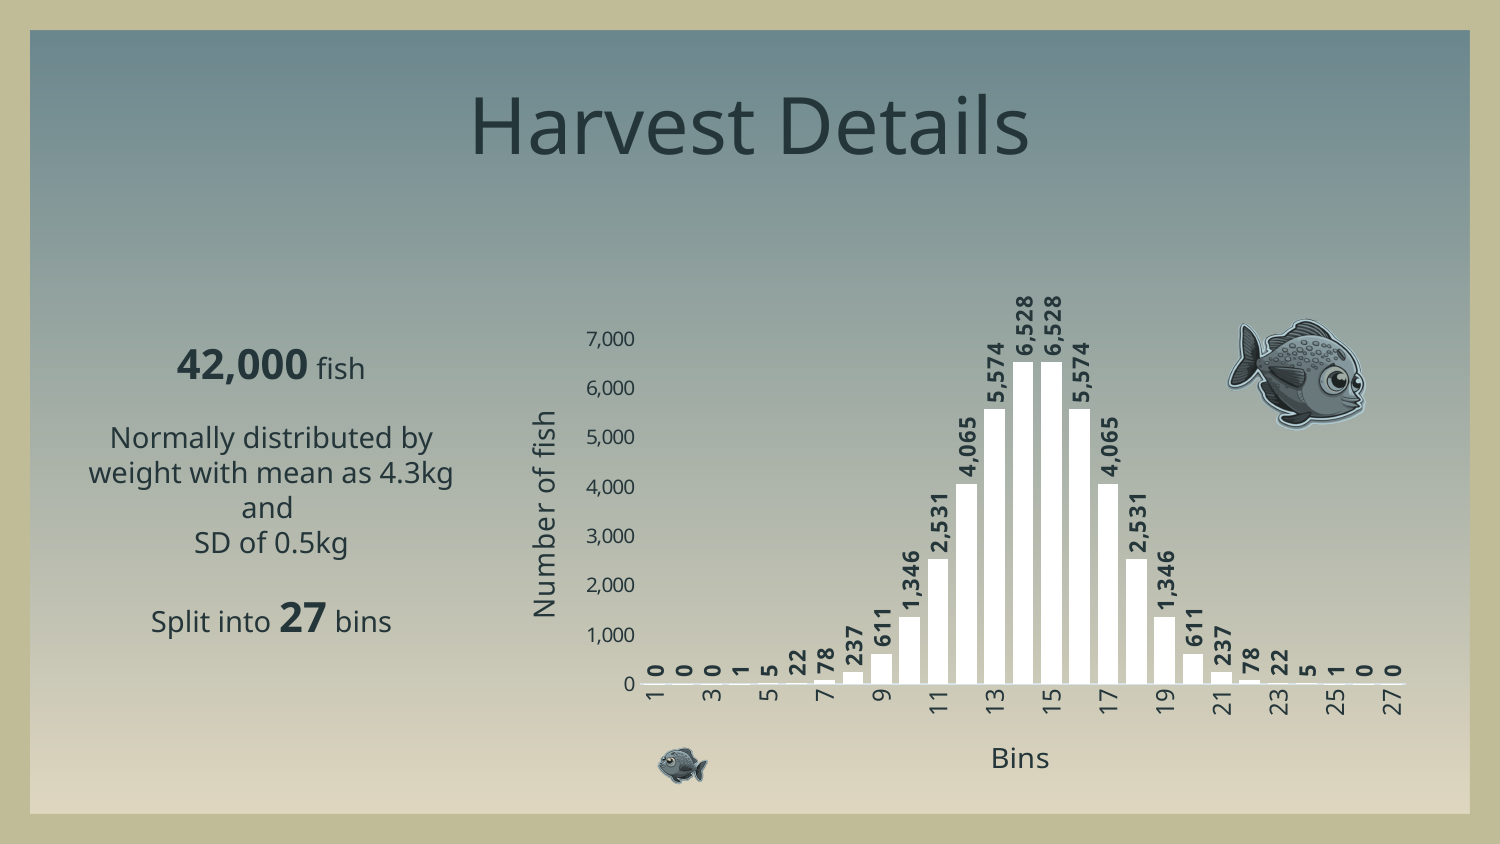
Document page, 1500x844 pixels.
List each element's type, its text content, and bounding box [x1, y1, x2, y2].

title Harvest Details [174, 78, 1326, 220]
picture [655, 741, 709, 790]
text_box Normally distributed by weight with mean as 4.3kg and SD of 0.5kg [50, 464, 492, 515]
subtitle 42,000 fish [50, 337, 492, 388]
picture [1220, 300, 1380, 447]
chart [509, 269, 1421, 786]
text_box Split into 27 bins [50, 590, 492, 641]
